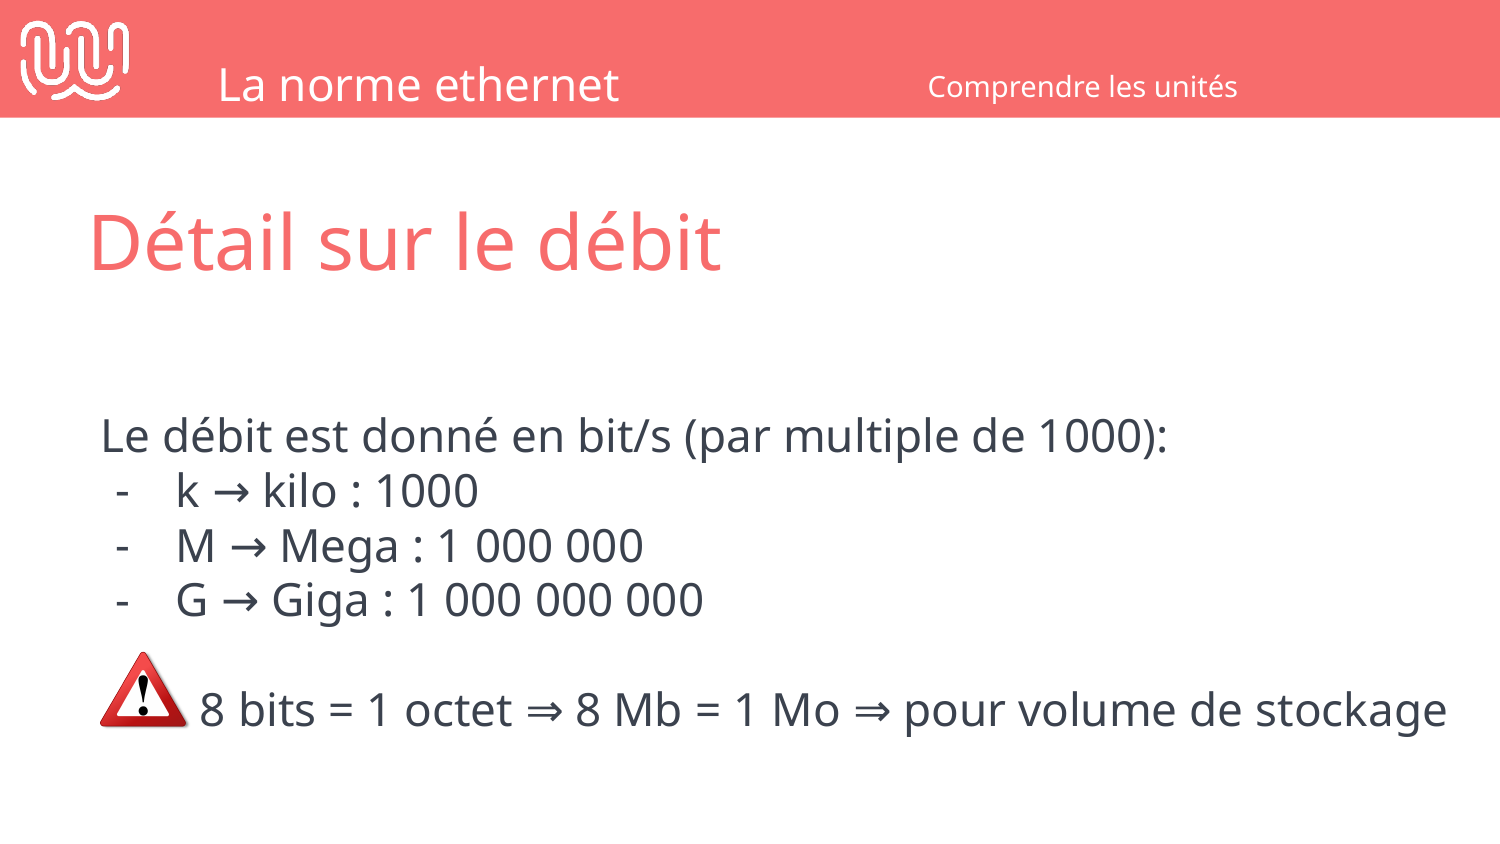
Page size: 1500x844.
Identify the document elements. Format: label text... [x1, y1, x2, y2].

text_box Comprendre les unités [927, 56, 1500, 116]
text_box Le débit est donné en bit/s (par multiple de 1000): k → kilo : 1000 M → Mega : 1 000 000 G → Giga : 1 000 000 000 8 bits = 1 octet ⇒ 8 Mb = 1 Mo ⇒ pour volume de stockage [100, 321, 1464, 821]
text_box La norme ethernet [217, 24, 921, 143]
text_box Détail sur le débit [87, 193, 1478, 281]
picture [100, 650, 191, 730]
picture [20, 20, 134, 101]
